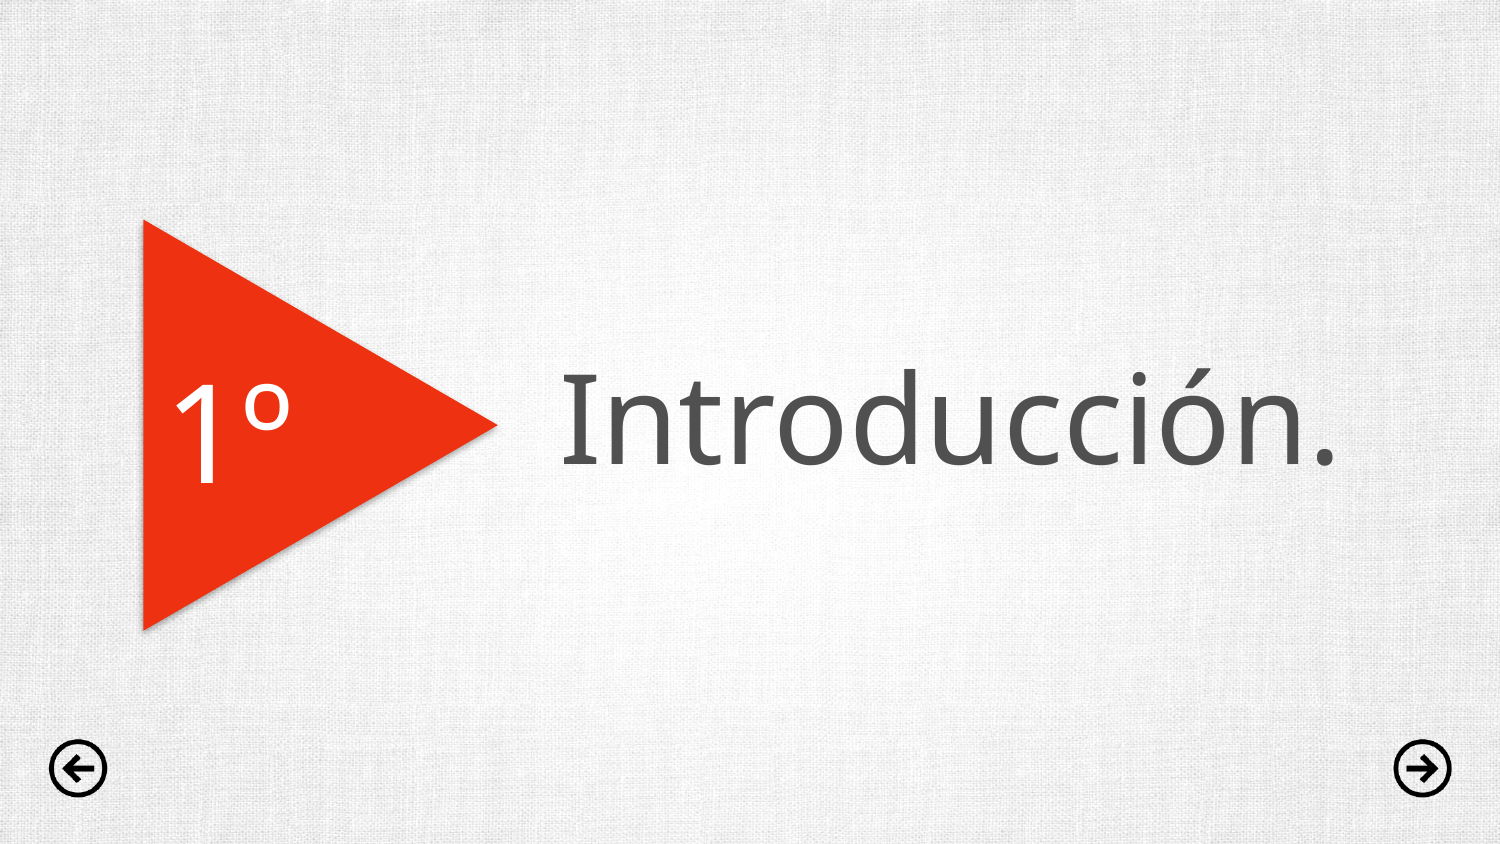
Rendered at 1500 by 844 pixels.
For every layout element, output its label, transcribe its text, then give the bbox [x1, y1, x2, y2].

picture [0, 0, 1500, 844]
text_box 1º [142, 218, 499, 632]
list Introducción. [537, 315, 1495, 529]
